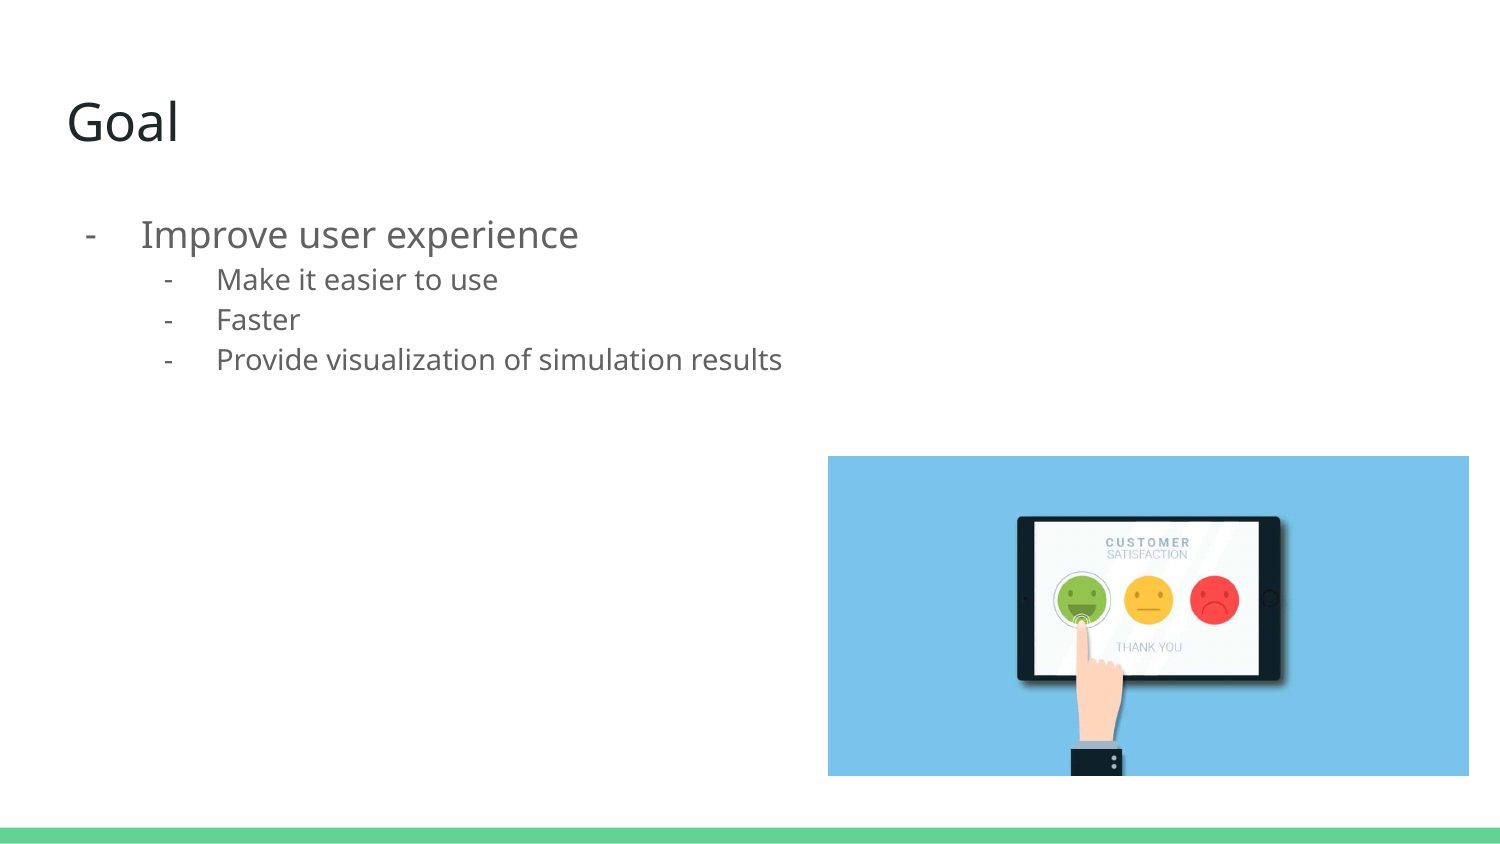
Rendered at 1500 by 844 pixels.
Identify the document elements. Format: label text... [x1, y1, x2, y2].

list Improve user experience Make it easier to use Faster Provide visualization of simulation results [51, 189, 1449, 750]
picture [828, 455, 1469, 777]
title Goal [51, 72, 1449, 167]
